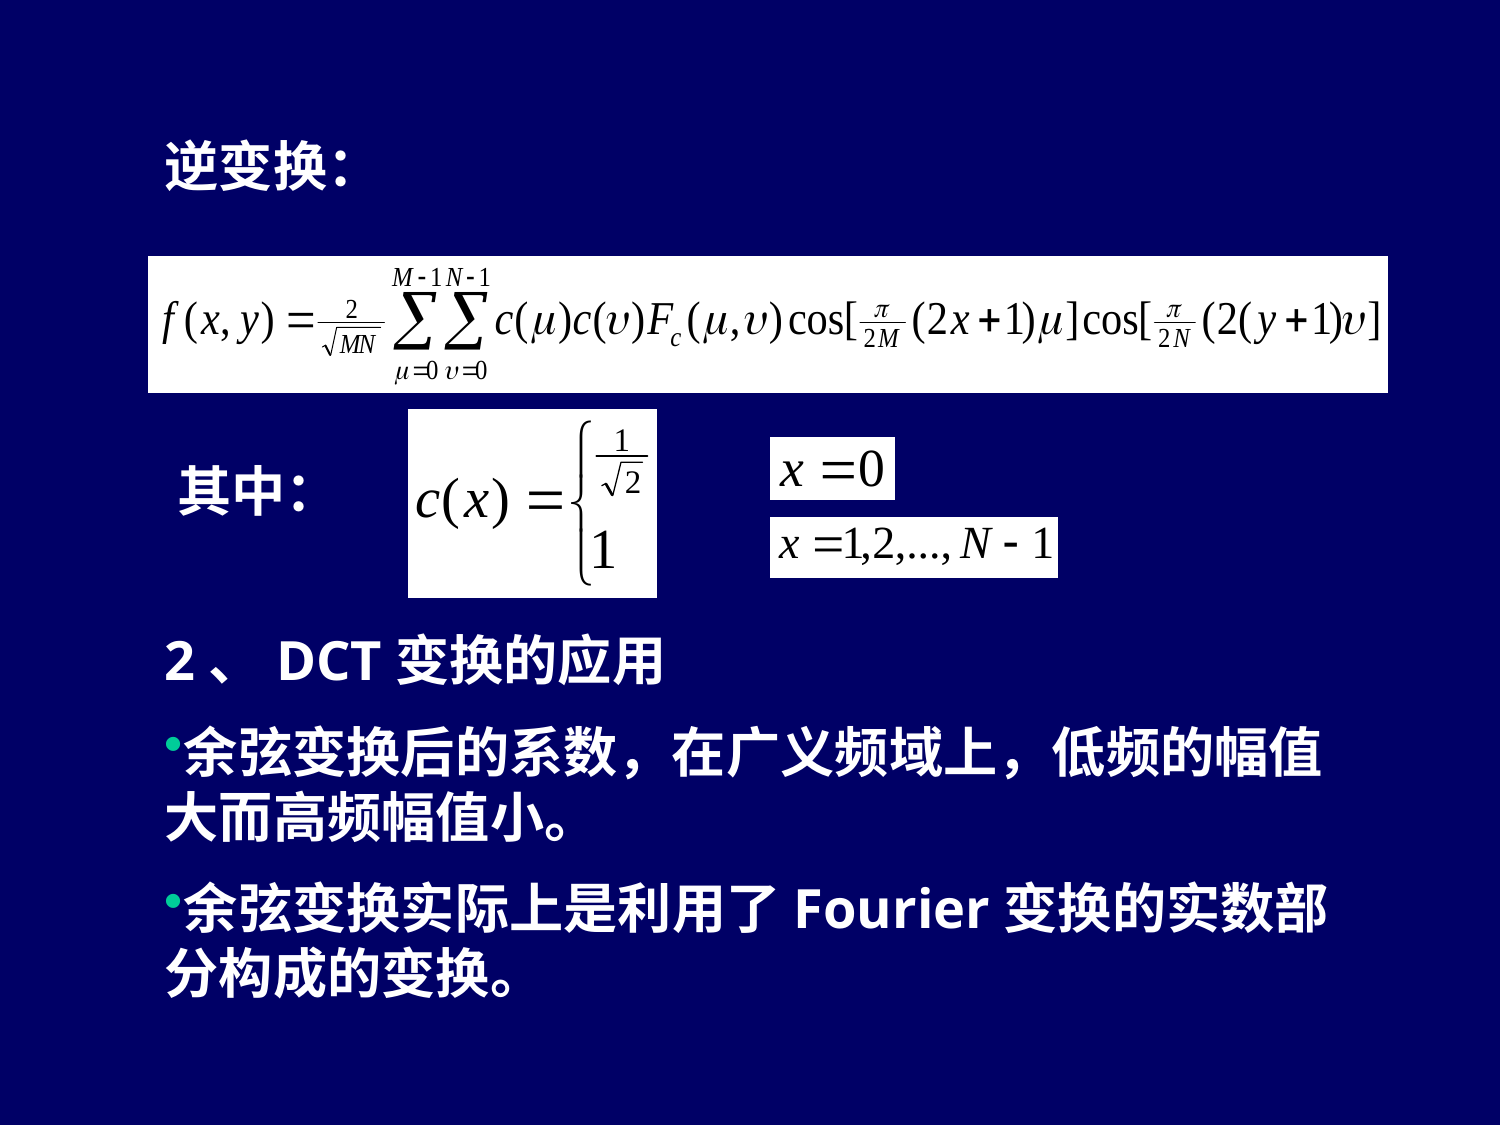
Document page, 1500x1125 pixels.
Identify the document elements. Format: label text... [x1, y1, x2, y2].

text_box 其中： [162, 449, 355, 530]
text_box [147, 255, 1389, 394]
text_box 逆变换： [150, 124, 397, 205]
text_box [407, 408, 1058, 599]
text_box 2、DCT变换的应用 余弦变换后的系数，在广义频域上，低频的幅值大而高频幅值小。 余弦变换实际上是利用了Fourier变换的实数部分构成的变换。 [150, 618, 1375, 1013]
